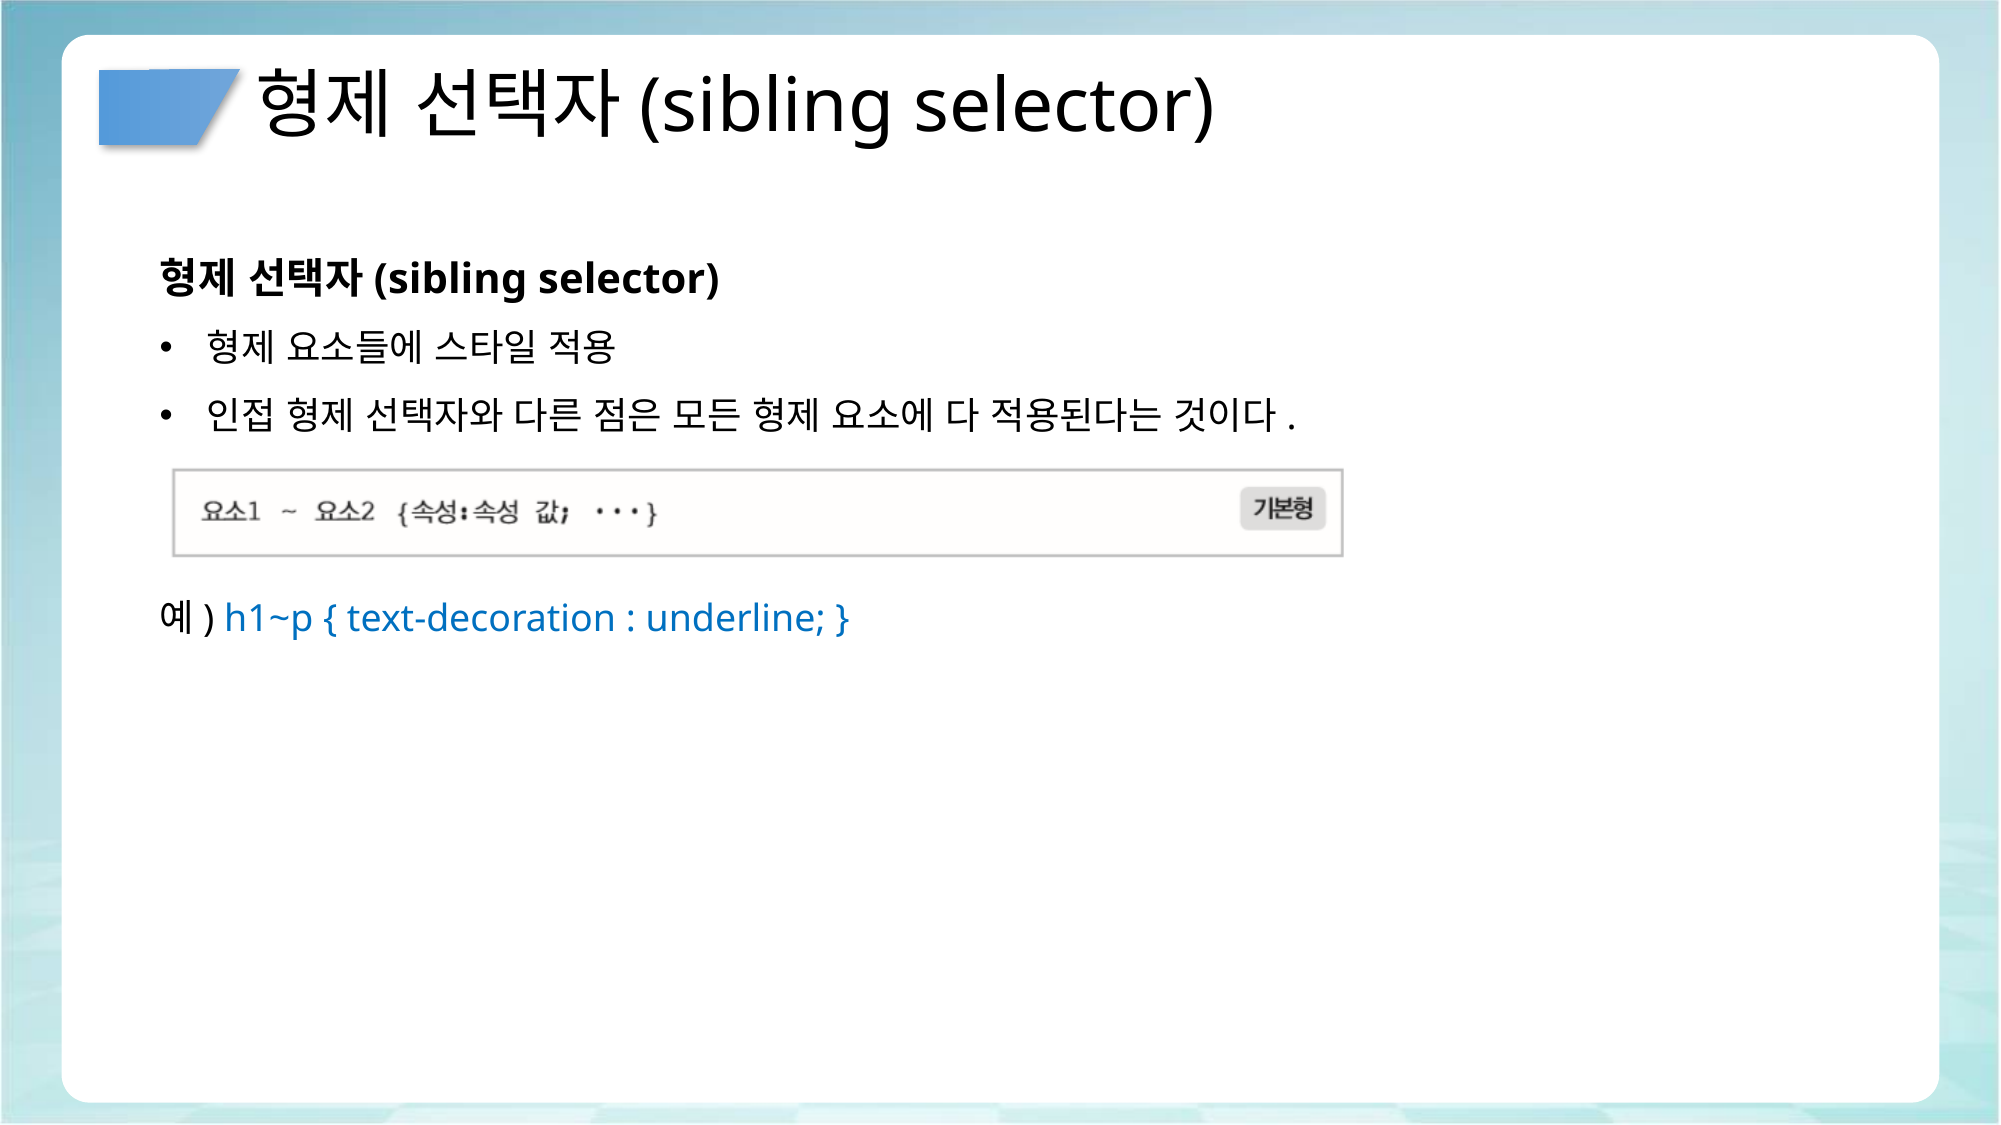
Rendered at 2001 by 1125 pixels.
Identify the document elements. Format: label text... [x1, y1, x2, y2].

picture [0, 0, 2001, 1125]
title 형제 선택자(sibling selector) [240, 49, 1809, 165]
text_box 형제 선택자(sibling selector) 형제 요소들에 스타일 적용 인접 형제 선택자와 다른 점은 모든 형제 요소에 다 적용된다는 것이다. 예) h1~p { text-decoration : underline; } [144, 219, 1805, 647]
